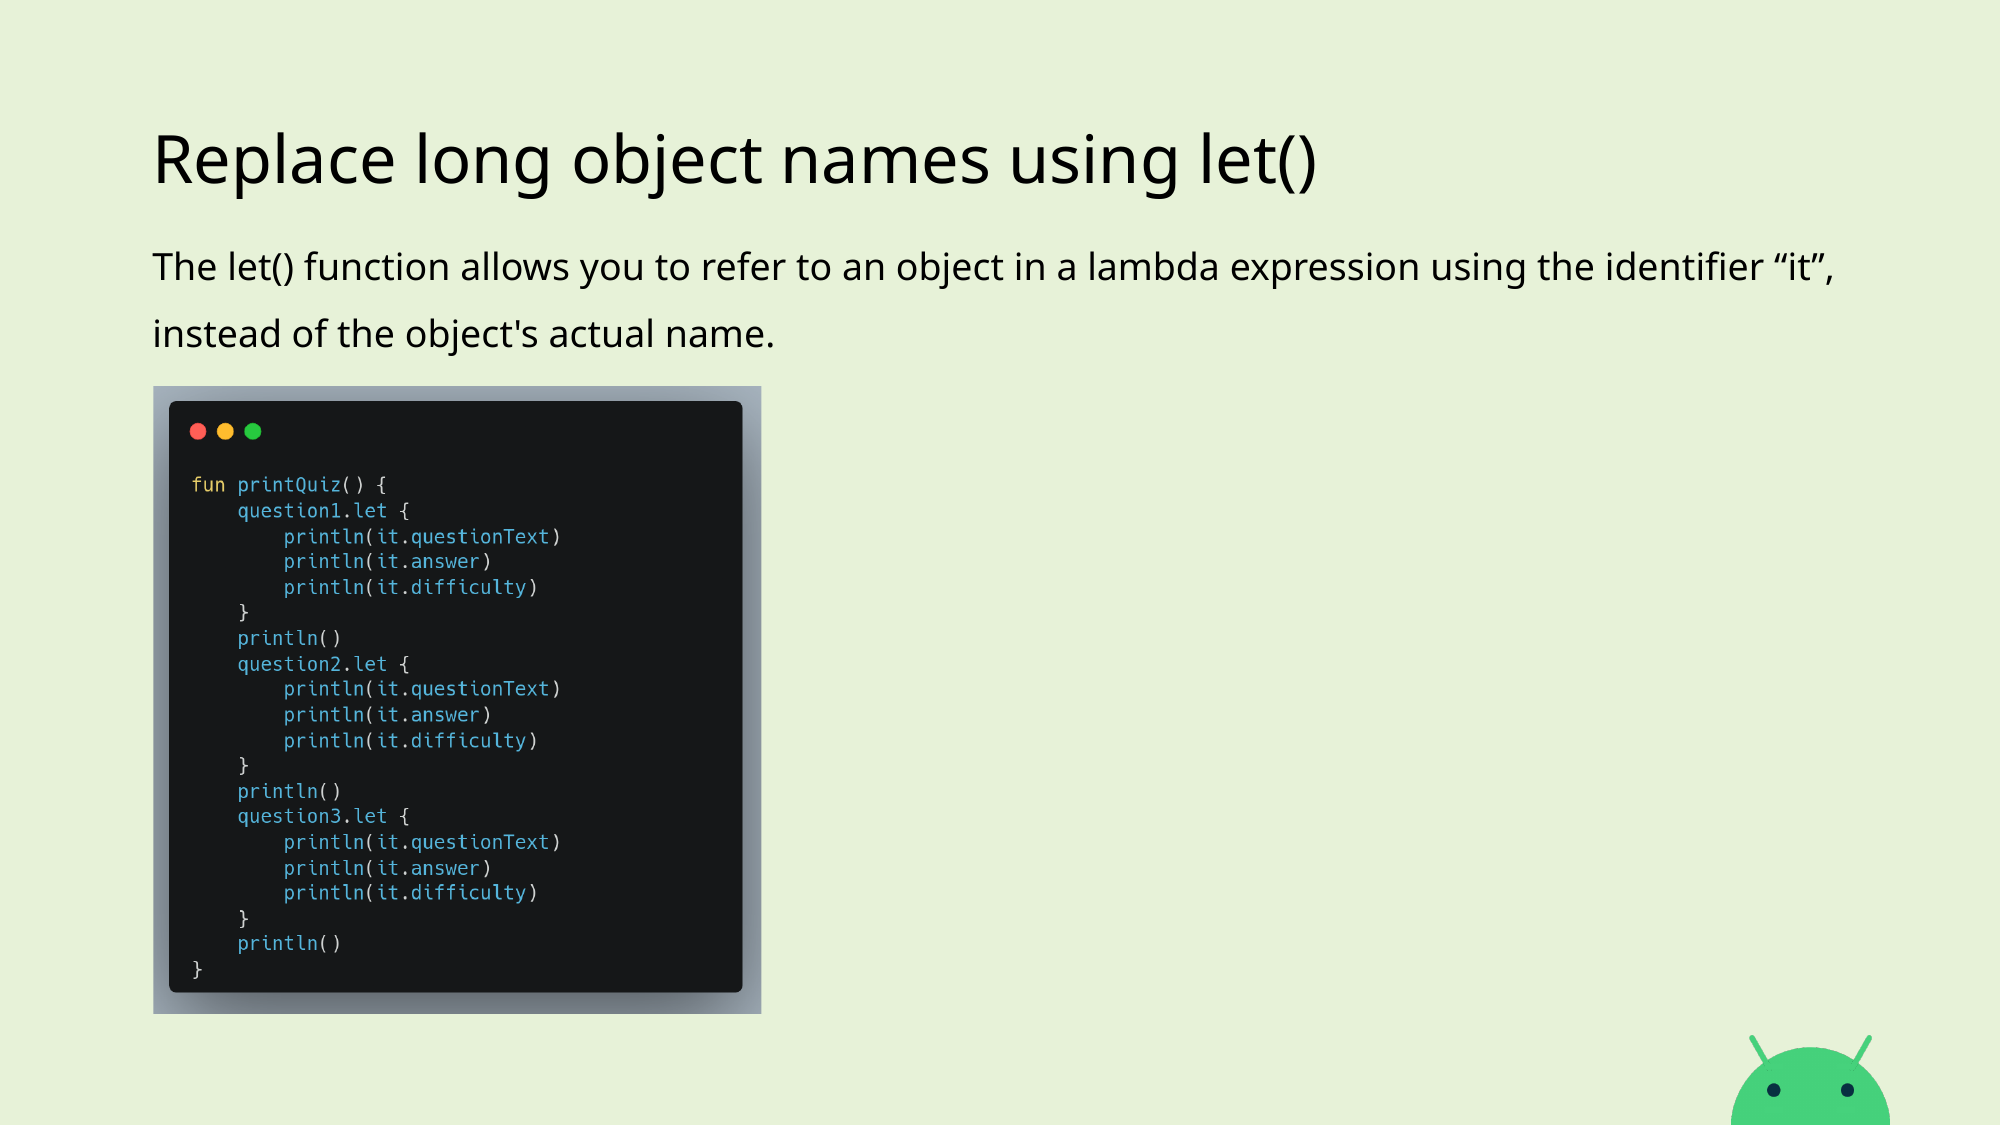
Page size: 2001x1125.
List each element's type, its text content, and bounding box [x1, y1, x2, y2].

text_box [1730, 1118, 1891, 1125]
picture [153, 386, 762, 1014]
picture [1731, 1035, 1890, 1120]
list The let() function allows you to refer to an object in a lambda expression using the identifier “it”, instead of the object's actual name. [137, 212, 1894, 496]
title Replace long object names using let() [137, 111, 1863, 212]
